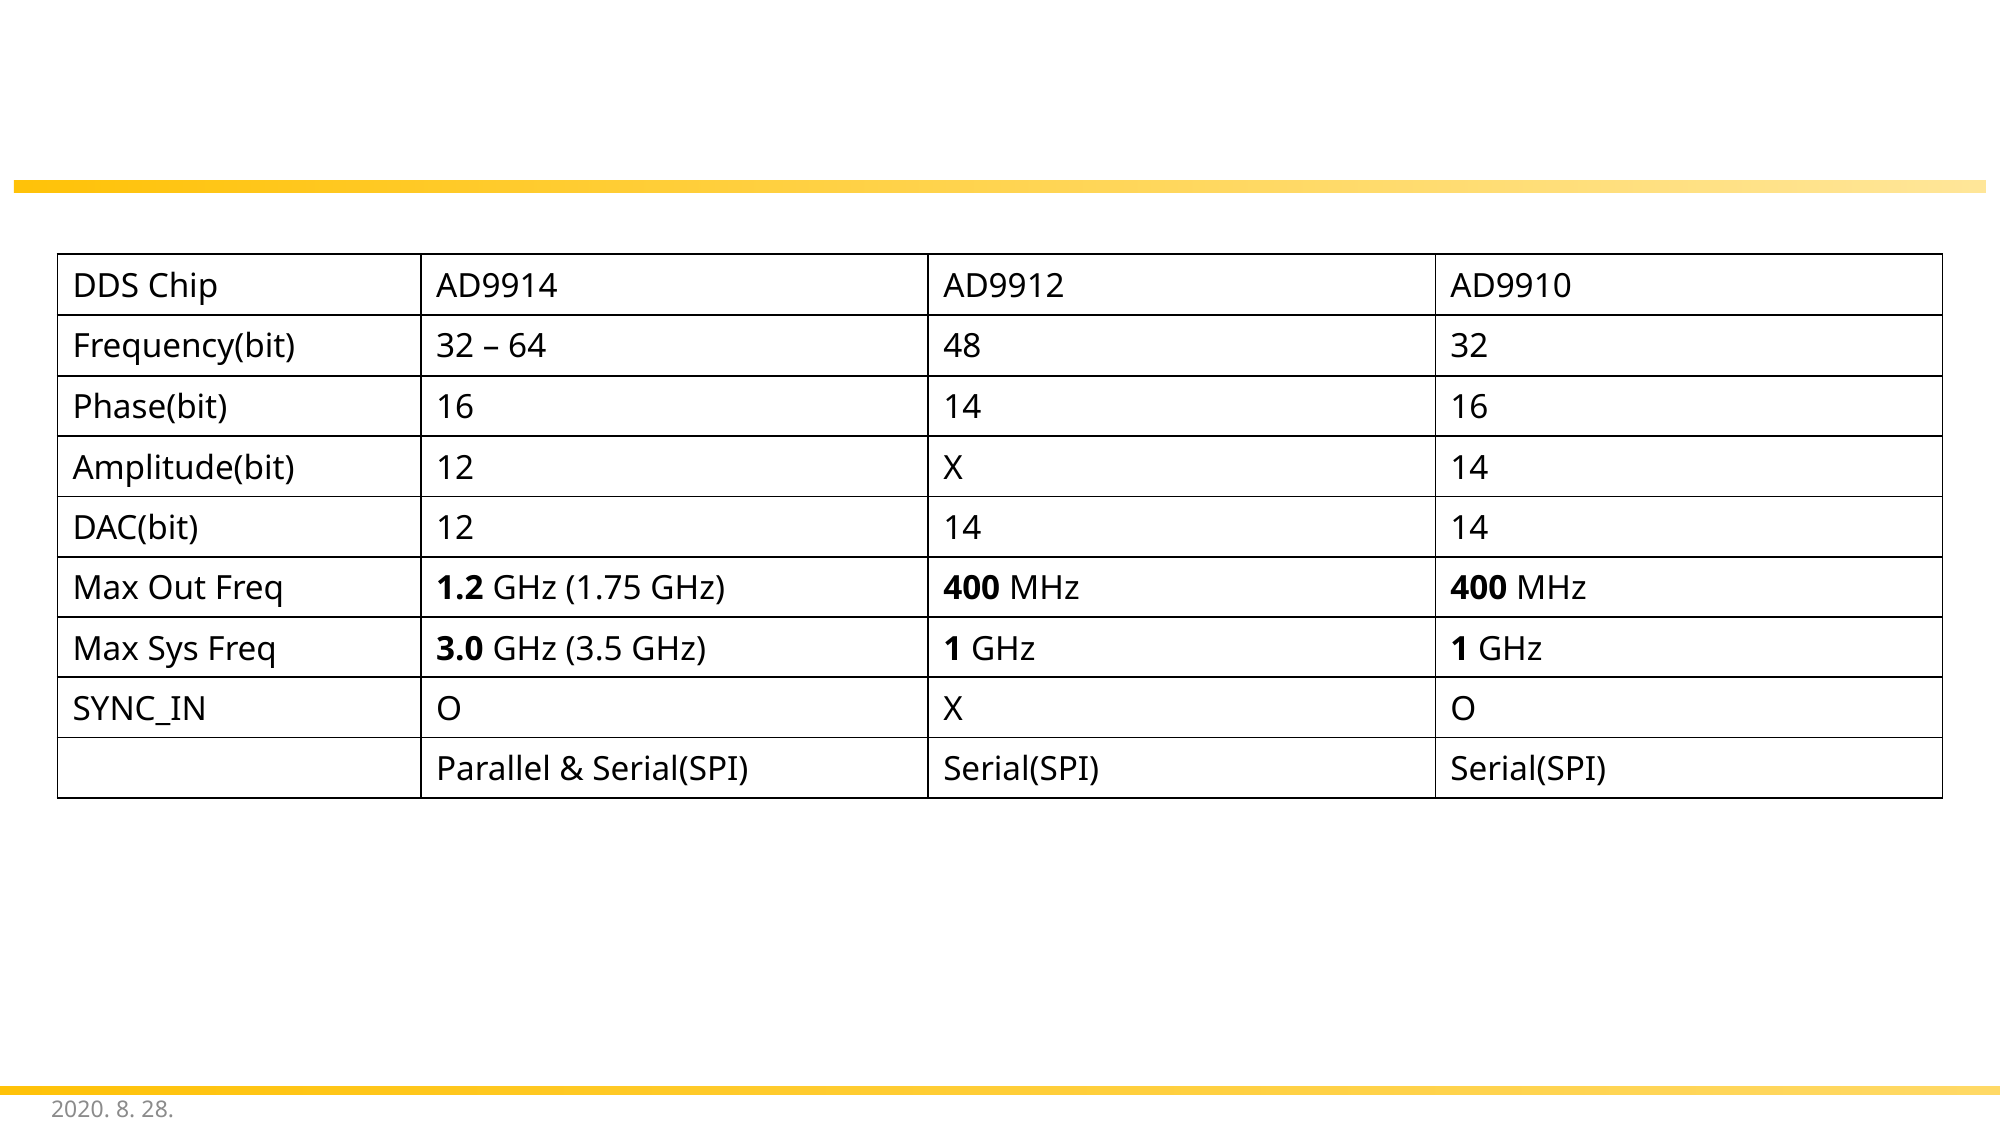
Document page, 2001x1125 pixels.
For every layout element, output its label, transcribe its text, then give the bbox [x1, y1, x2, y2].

table_cell DAC(bit) [58, 497, 420, 556]
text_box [599, 180, 605, 192]
table_cell Parallel & Serial(SPI) [422, 738, 927, 797]
table_cell SYNC_IN [58, 678, 420, 737]
table_cell Max Sys Freq [58, 618, 420, 676]
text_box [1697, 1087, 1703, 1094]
table_cell Phase(bit) [58, 377, 420, 435]
table_cell Max Out Freq [58, 558, 420, 616]
table_cell O [422, 678, 927, 737]
slide_number 2020. 8. 28. [36, 1078, 486, 1125]
table_cell 12 [422, 437, 927, 496]
table_header AD9914 [422, 255, 927, 314]
table_cell X [929, 437, 1435, 496]
table_cell 12 [422, 497, 927, 556]
table_cell 14 [929, 377, 1435, 435]
table_cell 14 [929, 497, 1435, 556]
table_cell Serial(SPI) [929, 738, 1435, 797]
table_header AD9912 [929, 255, 1435, 314]
table_cell [58, 738, 420, 797]
table_cell 32 – 64 [422, 316, 927, 375]
table_cell 1 GHz [1436, 618, 1942, 676]
table_cell Serial(SPI) [1436, 738, 1942, 797]
table_cell 14 [1436, 437, 1942, 496]
table_cell 400 MHz [929, 558, 1435, 616]
table_cell 3.0 GHz (3.5 GHz) [422, 618, 927, 676]
table_cell 14 [1436, 497, 1942, 556]
table_cell 1 GHz [929, 618, 1435, 676]
table_cell Frequency(bit) [58, 316, 420, 375]
table_cell 16 [422, 377, 927, 435]
table_cell 400 MHz [1436, 558, 1942, 616]
table_cell O [1436, 678, 1942, 737]
table_cell 48 [929, 316, 1435, 375]
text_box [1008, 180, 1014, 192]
table_cell X [929, 678, 1435, 737]
table_cell 16 [1436, 377, 1942, 435]
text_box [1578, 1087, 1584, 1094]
table_cell 1.2 GHz (1.75 GHz) [422, 558, 927, 616]
table_cell 32 [1436, 316, 1942, 375]
table_header DDS Chip [58, 255, 420, 314]
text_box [1948, 1087, 1956, 1094]
table_cell Amplitude(bit) [58, 437, 420, 496]
table_header AD9910 [1436, 255, 1942, 314]
